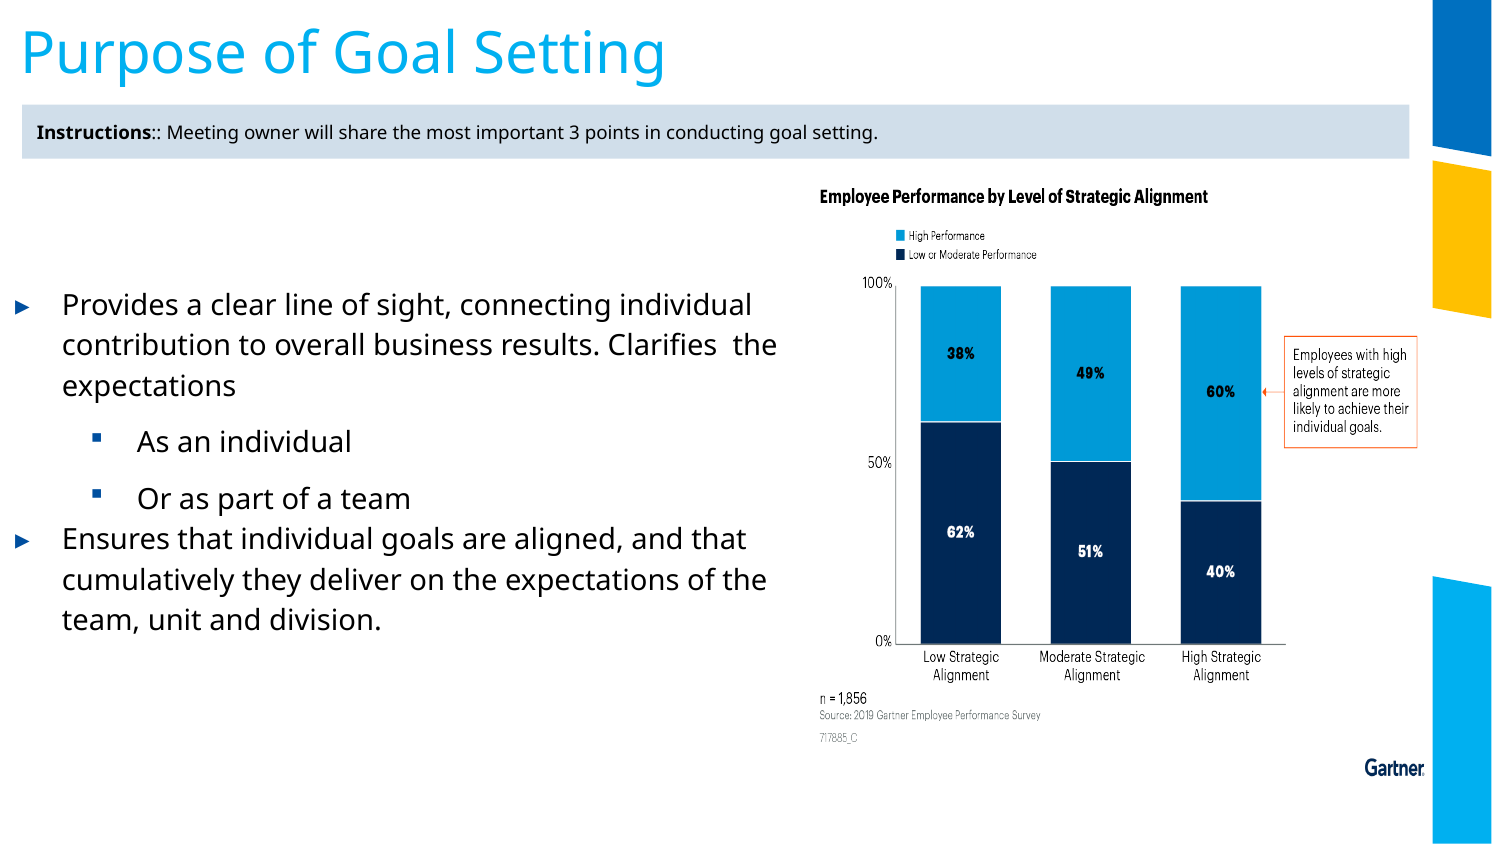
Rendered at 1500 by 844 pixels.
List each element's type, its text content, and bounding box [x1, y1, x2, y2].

list Provides a clear line of sight, connecting individual contribution to overall business results. Clarifies the expectations As an individual Or as part of a team Ensures that individual goals are aligned, and that cumulatively they deliver on the expectations of the team, unit and division. [0, 266, 835, 827]
picture [803, 164, 1436, 784]
title Purpose of Goal Setting [5, 0, 1124, 113]
text_box Instructions:: Meeting owner will share the most important 3 points in conducting goal setting. [20, 102, 1411, 161]
